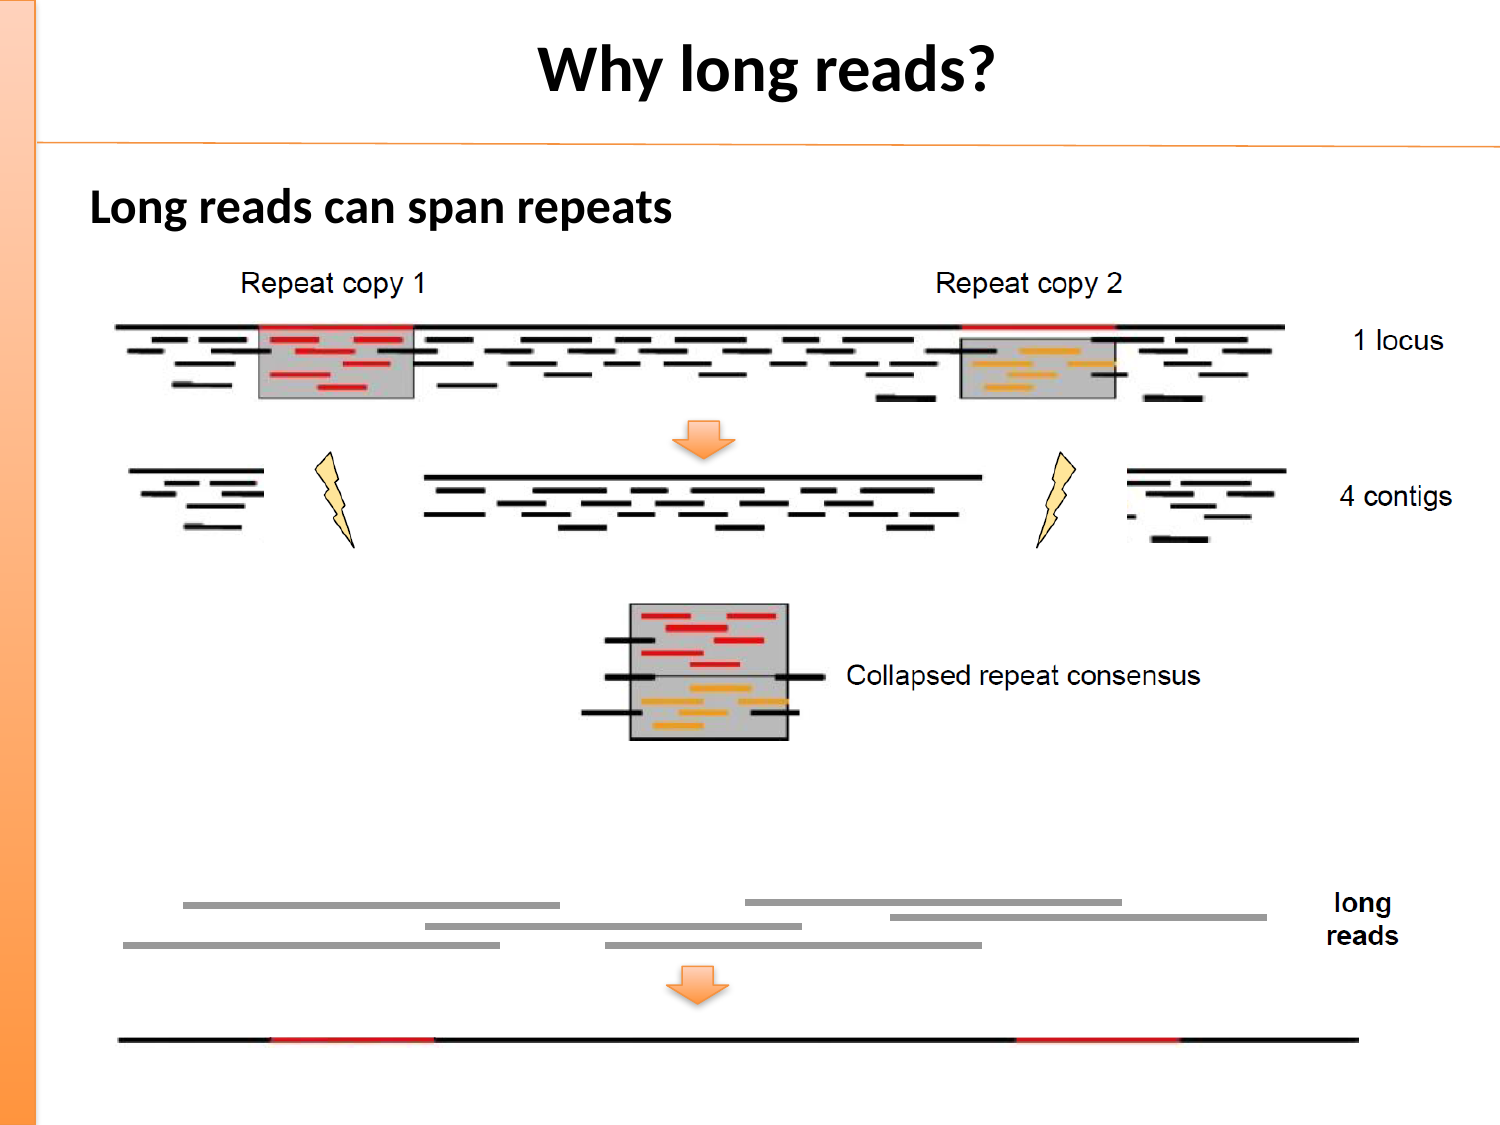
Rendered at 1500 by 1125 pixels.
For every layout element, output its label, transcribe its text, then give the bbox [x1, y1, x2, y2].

text_box Long reads can span repeats [75, 166, 970, 234]
picture [74, 235, 1458, 425]
text_box [687, 433, 721, 438]
text_box [665, 980, 730, 1002]
picture [74, 1003, 1383, 1082]
title Why long reads? [75, 4, 1461, 125]
picture [91, 872, 1425, 974]
picture [117, 439, 1461, 751]
